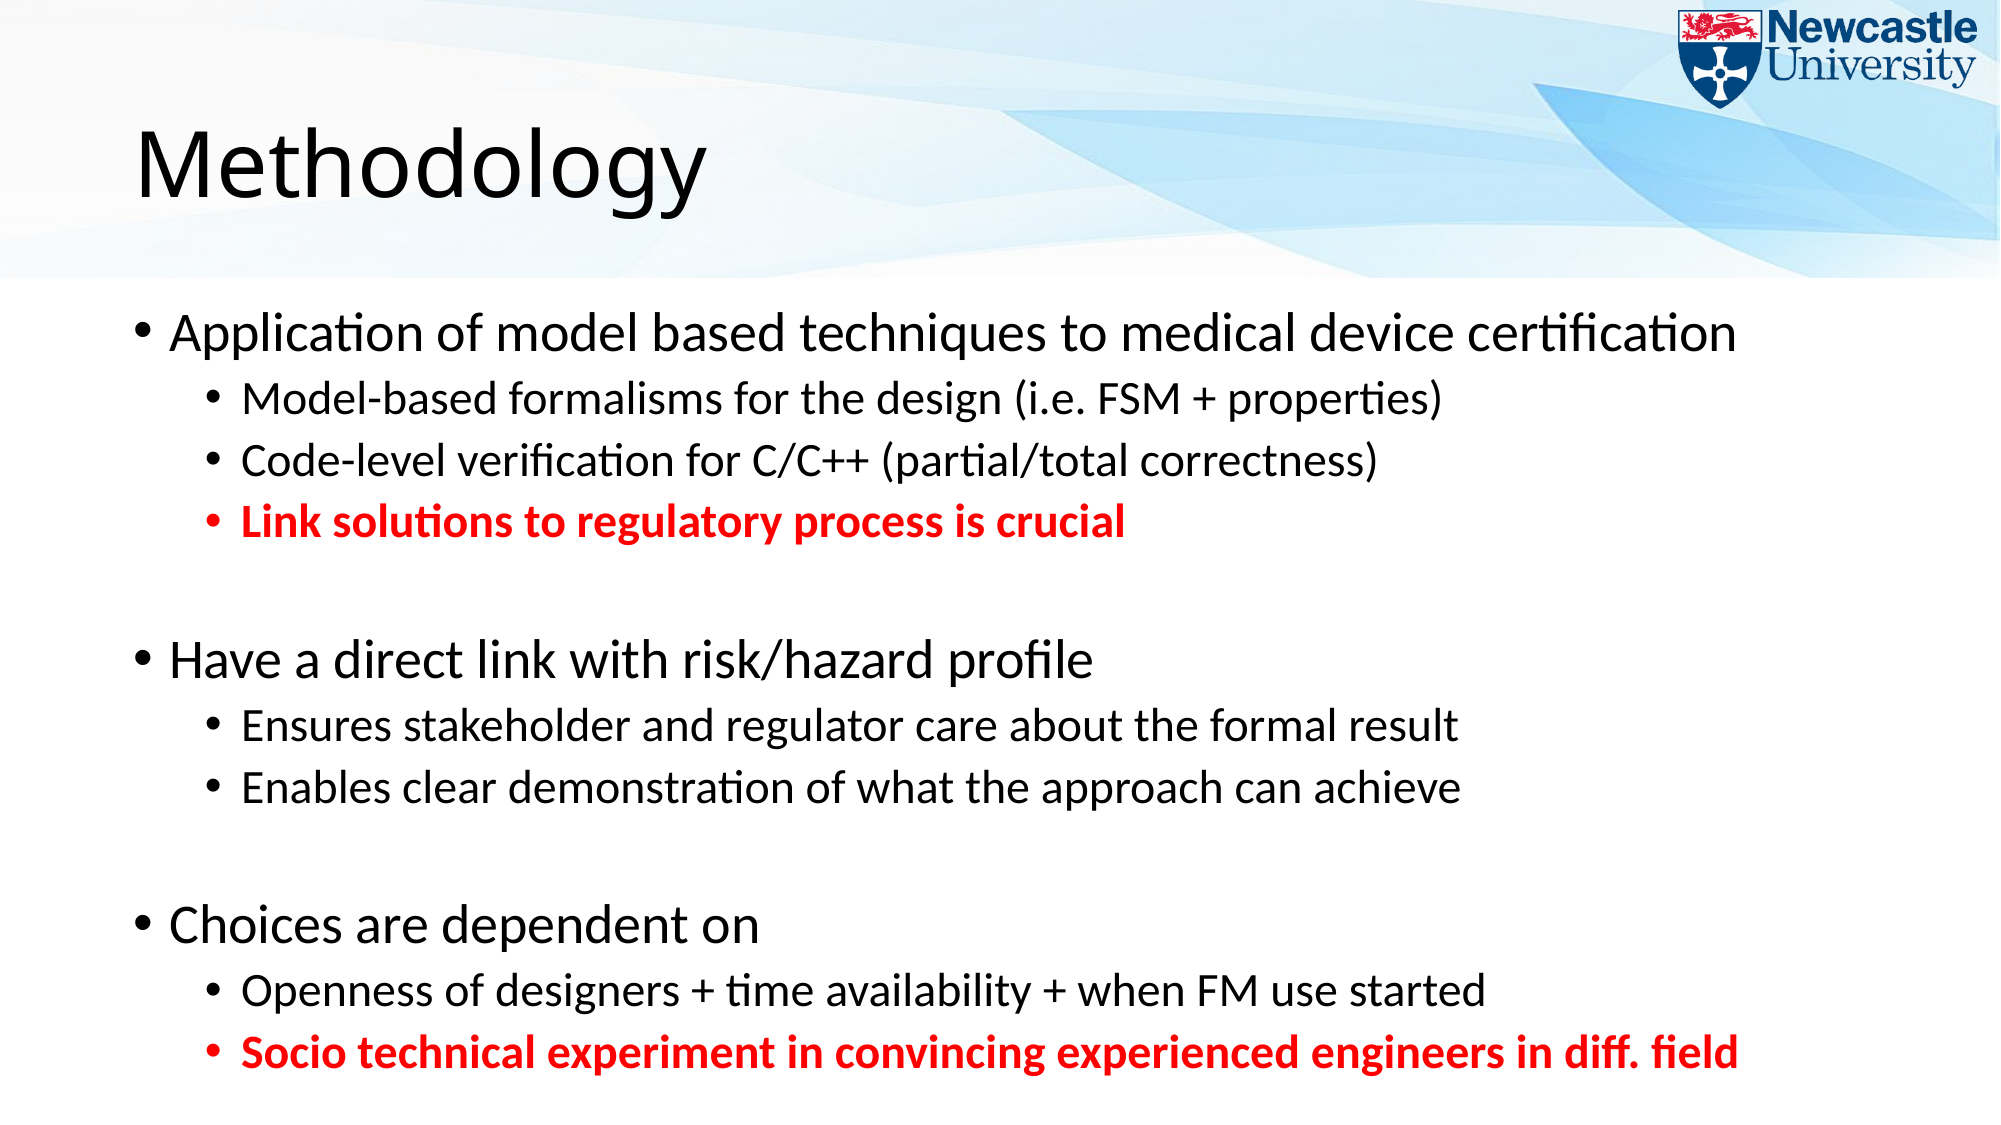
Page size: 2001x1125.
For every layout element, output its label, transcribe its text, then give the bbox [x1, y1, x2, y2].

title Methodology [118, 59, 1844, 277]
picture [1678, 10, 1977, 109]
list Application of model based techniques to medical device certification Model-based formalisms for the design (i.e. FSM + properties) Code-level verification for C/C++ (partial/total correctness) Link solutions to regulatory process is crucial Have a direct link with risk/hazard profile Ensures stakeholder and regulator care about the formal result Enables clear demonstration of what the approach can achieve Choices are dependent on Openness of designers + time availability + when FM use started Socio technical experiment in convincing experienced engineers in diff. field [118, 295, 1844, 1095]
